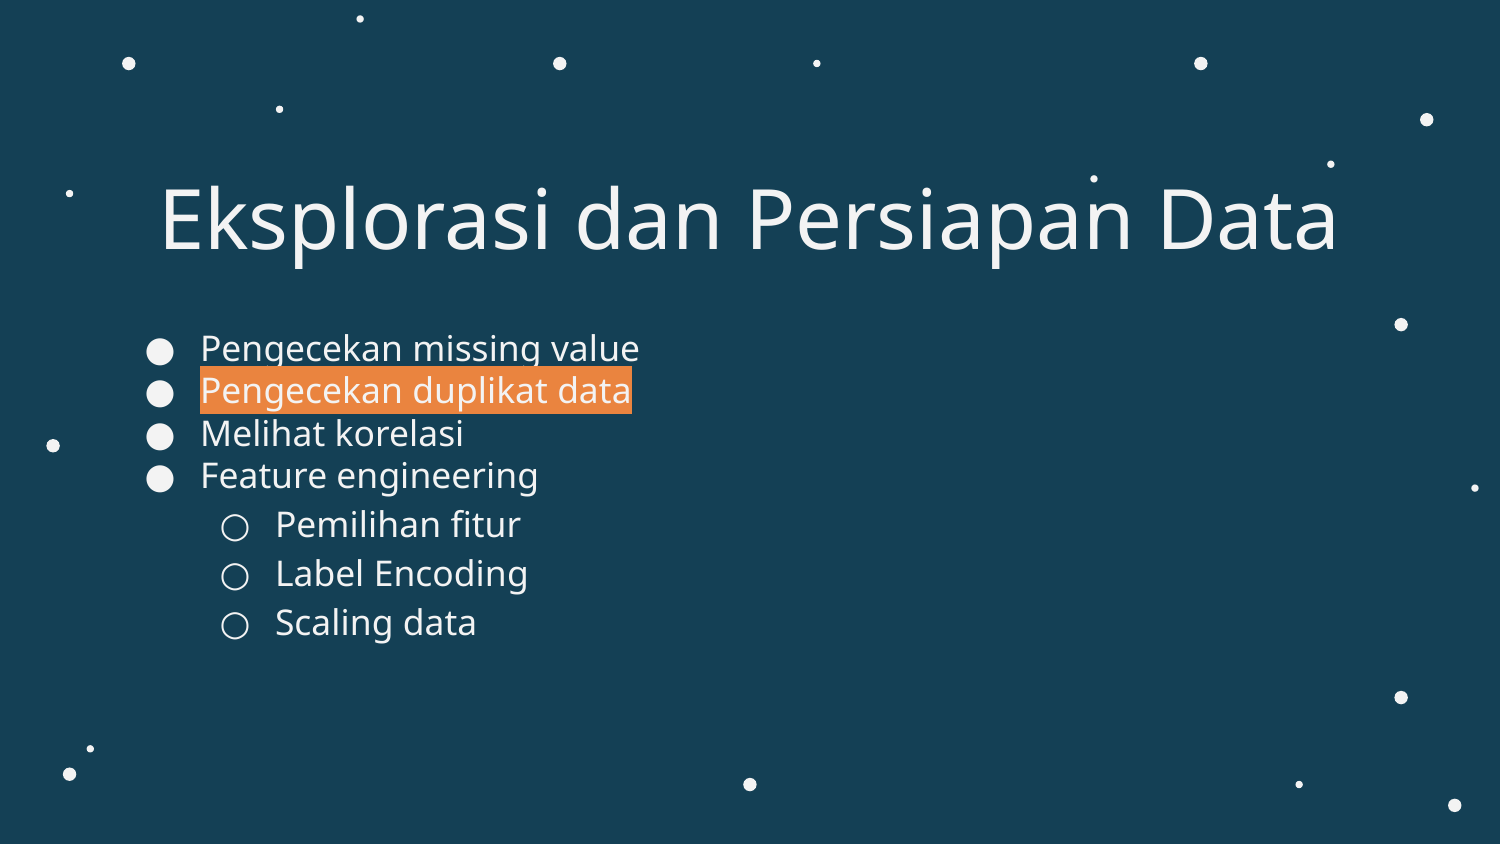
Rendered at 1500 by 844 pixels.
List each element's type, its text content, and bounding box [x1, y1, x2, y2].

title Eksplorasi dan Persiapan Data [118, 151, 1382, 310]
subtitle Pengecekan missing value Pengecekan duplikat data Melihat korelasi Feature engineering Pemilihan fitur Label Encoding Scaling data [109, 310, 1391, 721]
